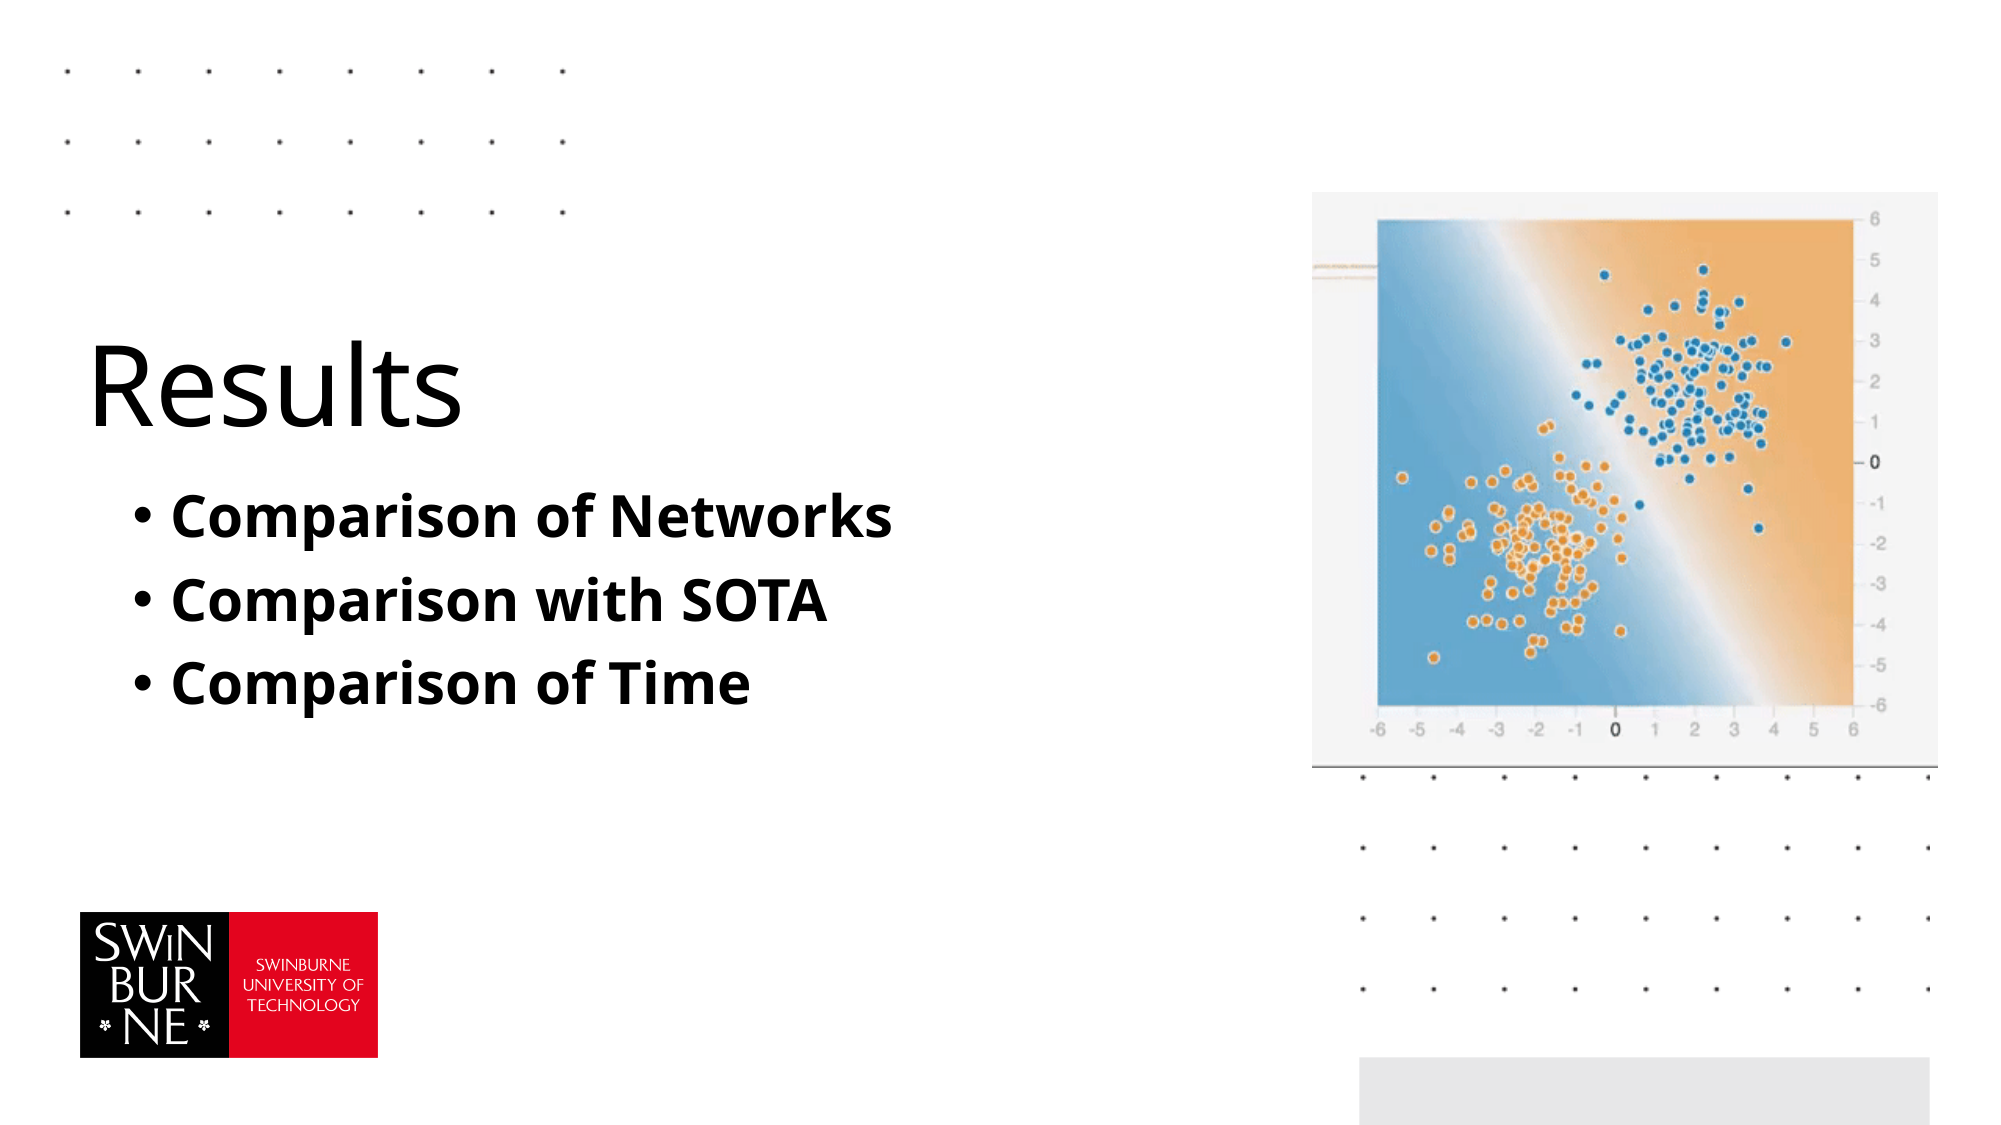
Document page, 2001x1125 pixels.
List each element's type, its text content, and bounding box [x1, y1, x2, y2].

title Results [70, 306, 959, 459]
picture [1312, 192, 1938, 768]
text_box Comparison of Networks Comparison with SOTA Comparison of Time [117, 479, 1292, 808]
picture [80, 912, 378, 1058]
